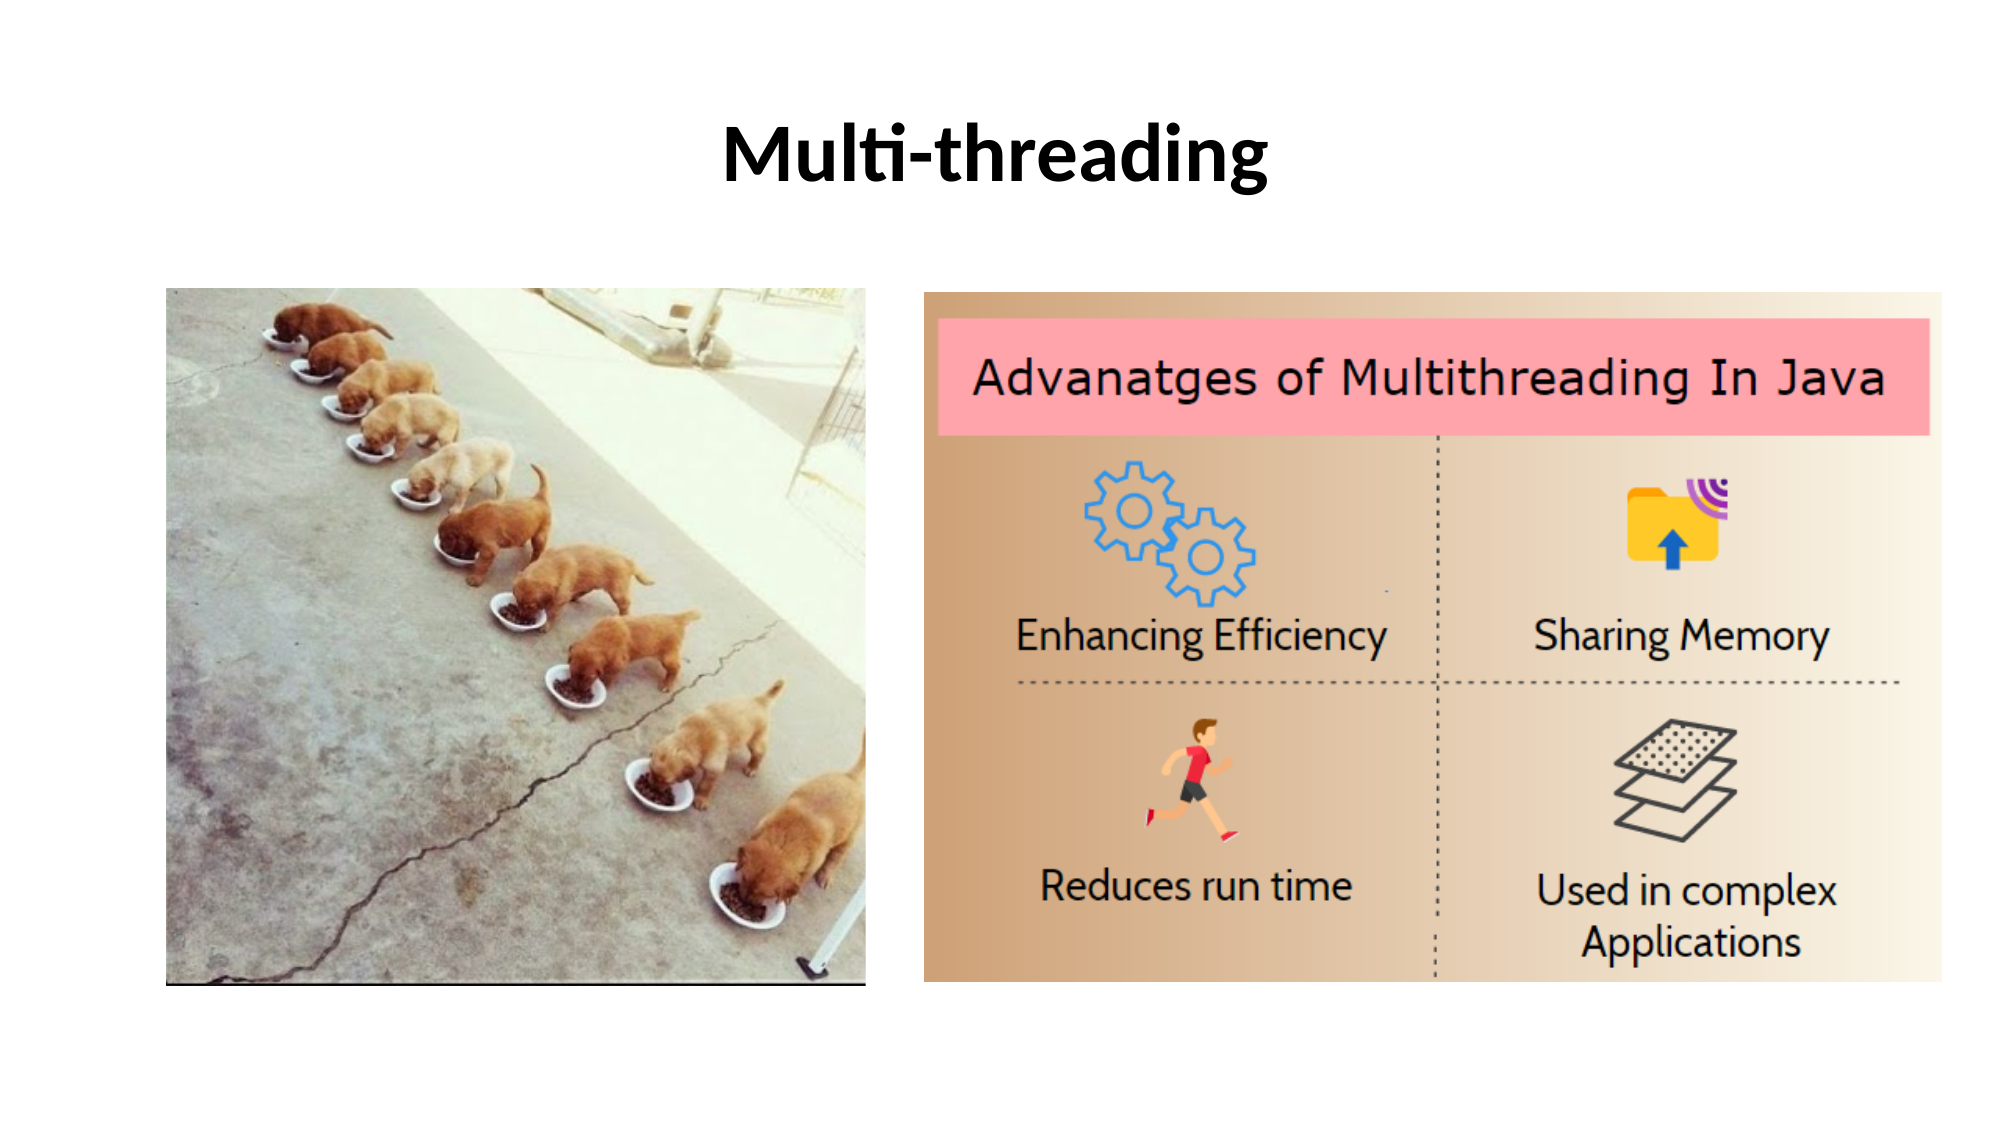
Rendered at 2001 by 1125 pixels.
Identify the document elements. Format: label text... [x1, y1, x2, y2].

text_box Multi-threading [707, 90, 1433, 206]
picture [924, 292, 1942, 982]
picture [158, 288, 866, 986]
